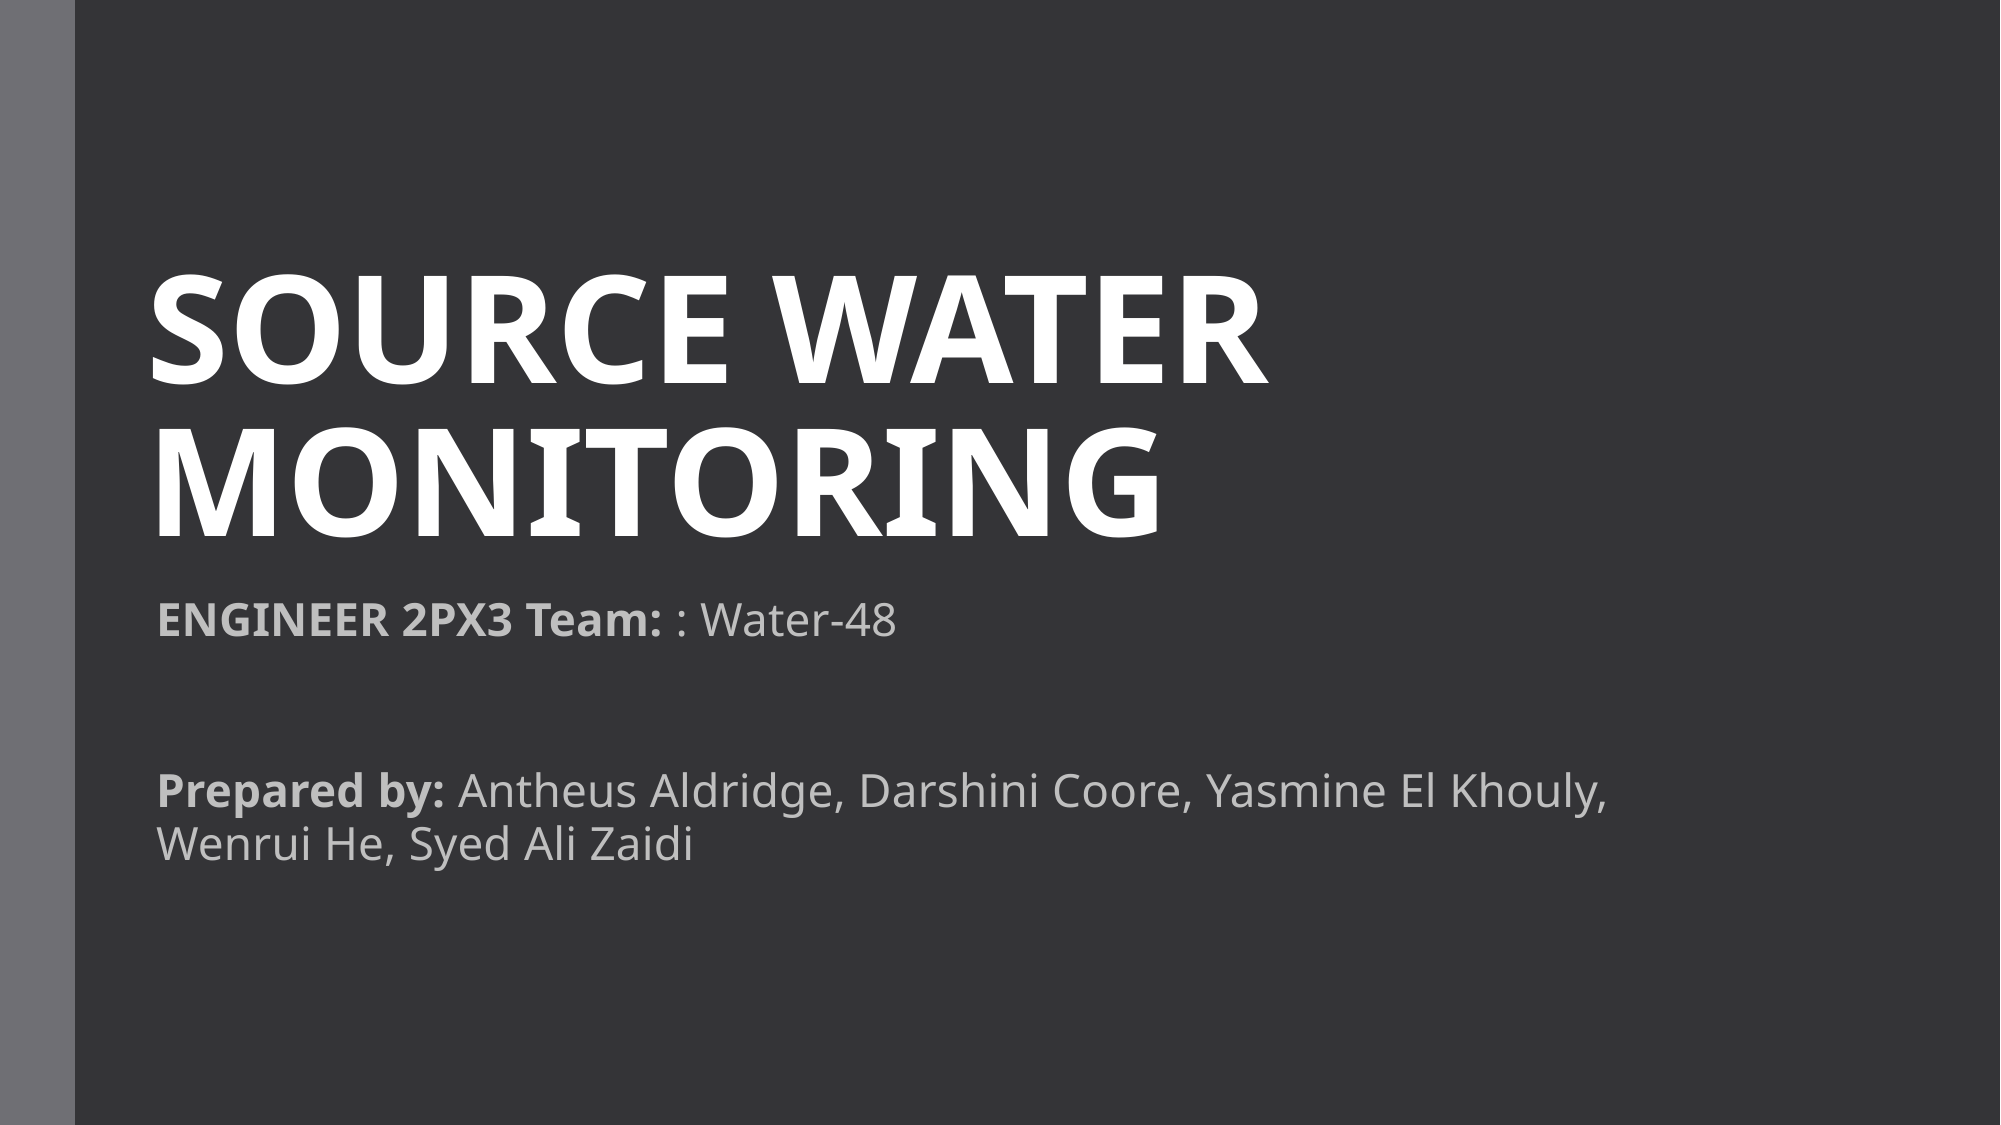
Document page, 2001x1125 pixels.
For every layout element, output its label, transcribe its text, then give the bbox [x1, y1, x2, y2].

title SOURCE WATER MONITORING [131, 81, 1432, 575]
subtitle ENGINEER 2PX3 Team: : Water-48 Prepared by: Antheus Aldridge, Darshini Coore, Yasmine El Khouly, Wenrui He, Syed Ali Zaidi [141, 587, 1641, 1017]
